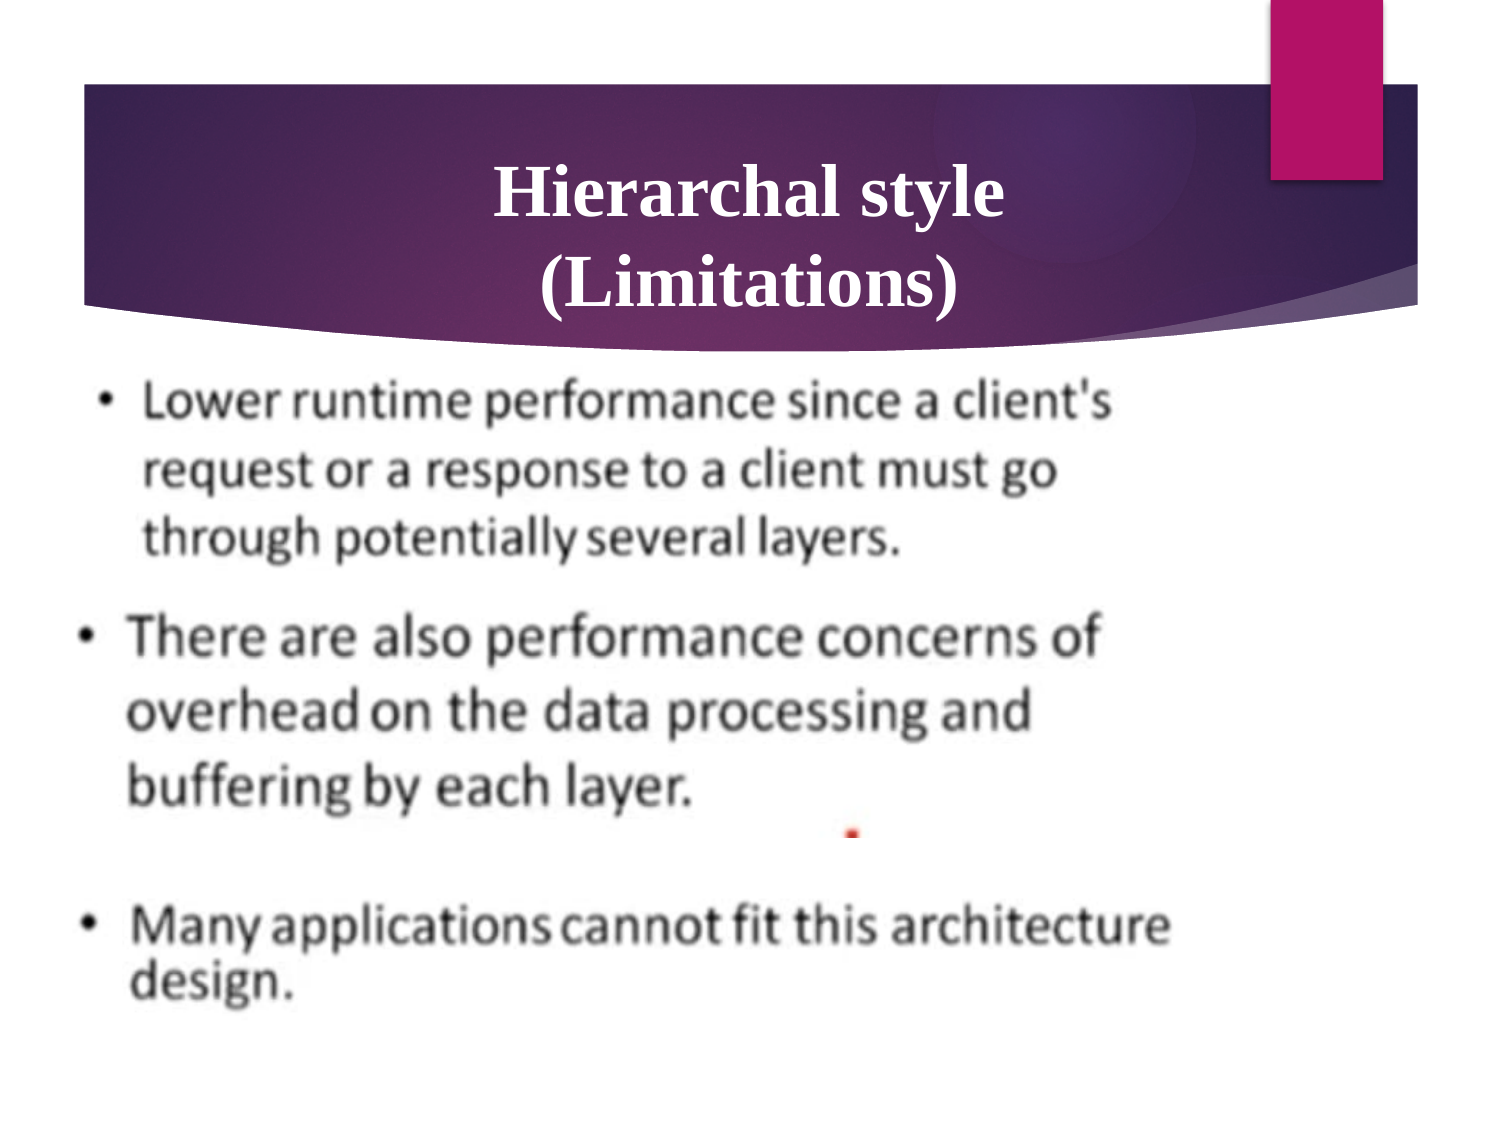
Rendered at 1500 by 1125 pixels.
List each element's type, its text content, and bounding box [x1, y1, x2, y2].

picture [68, 888, 1187, 1025]
picture [58, 598, 1179, 839]
picture [80, 362, 1157, 596]
title Hierarchal style (Limitations) [75, 137, 1425, 325]
